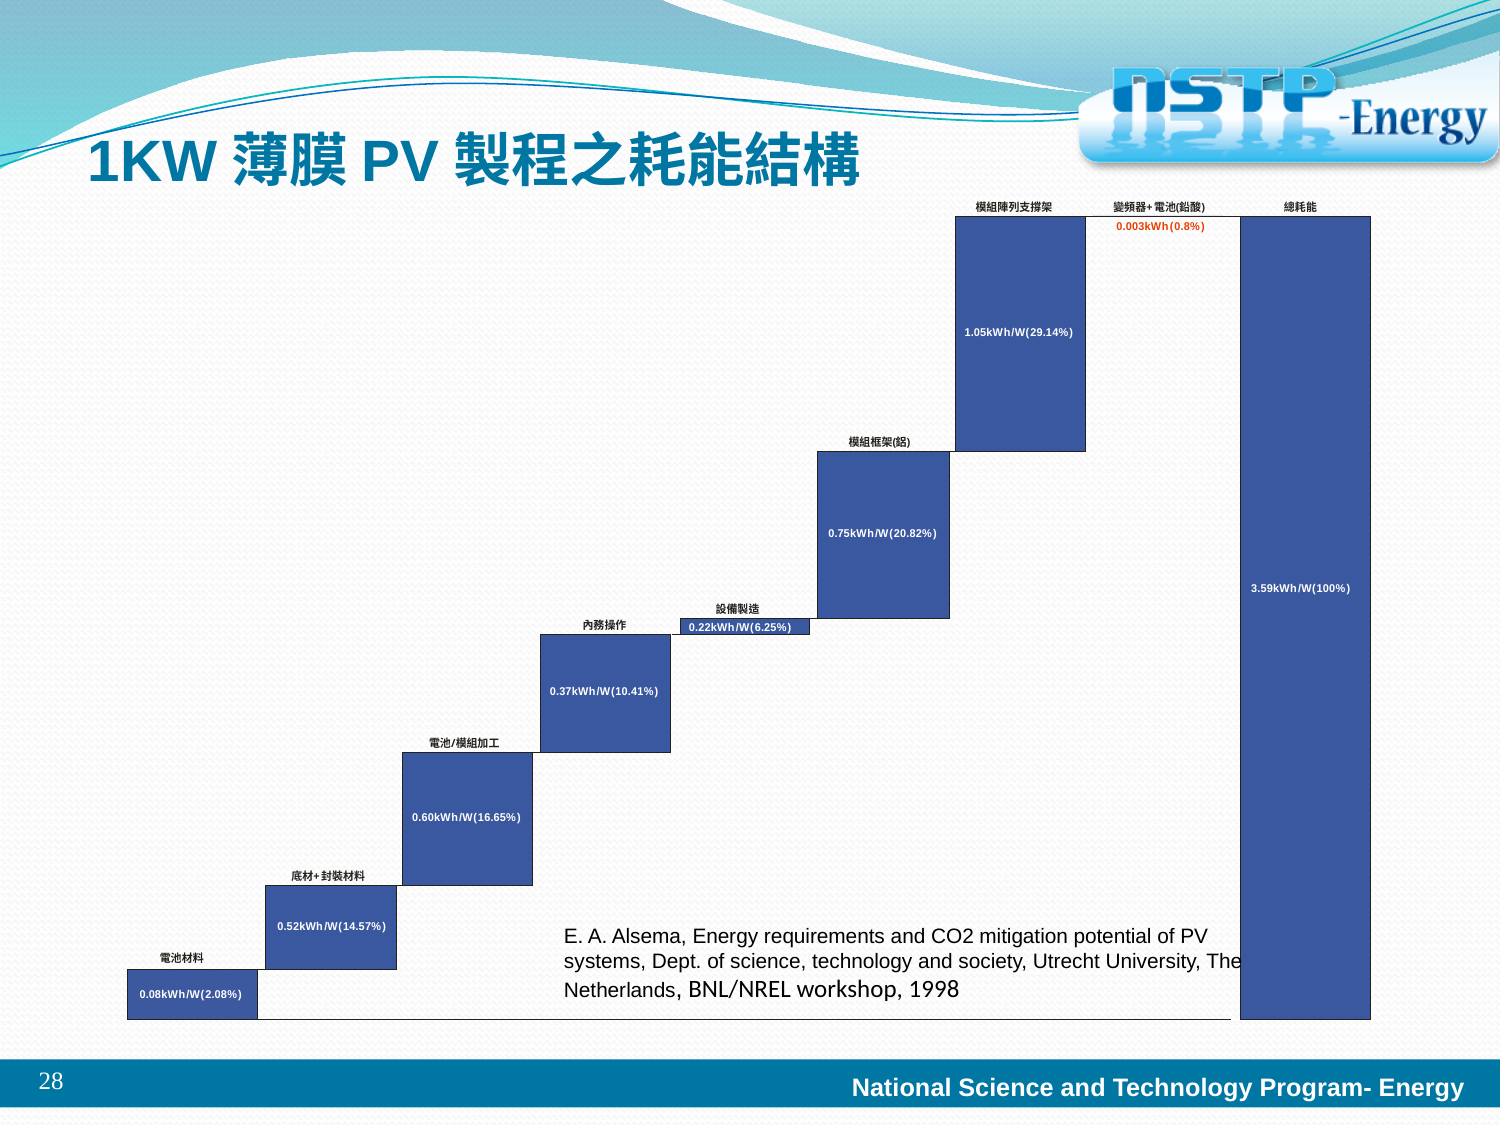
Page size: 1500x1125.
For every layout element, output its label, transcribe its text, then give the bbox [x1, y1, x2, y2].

picture [1019, 40, 1500, 166]
title 1KW薄膜PV製程之耗能結構 [72, 115, 1423, 210]
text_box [123, 197, 1374, 1024]
slide_number 28 [3, 1035, 64, 1096]
